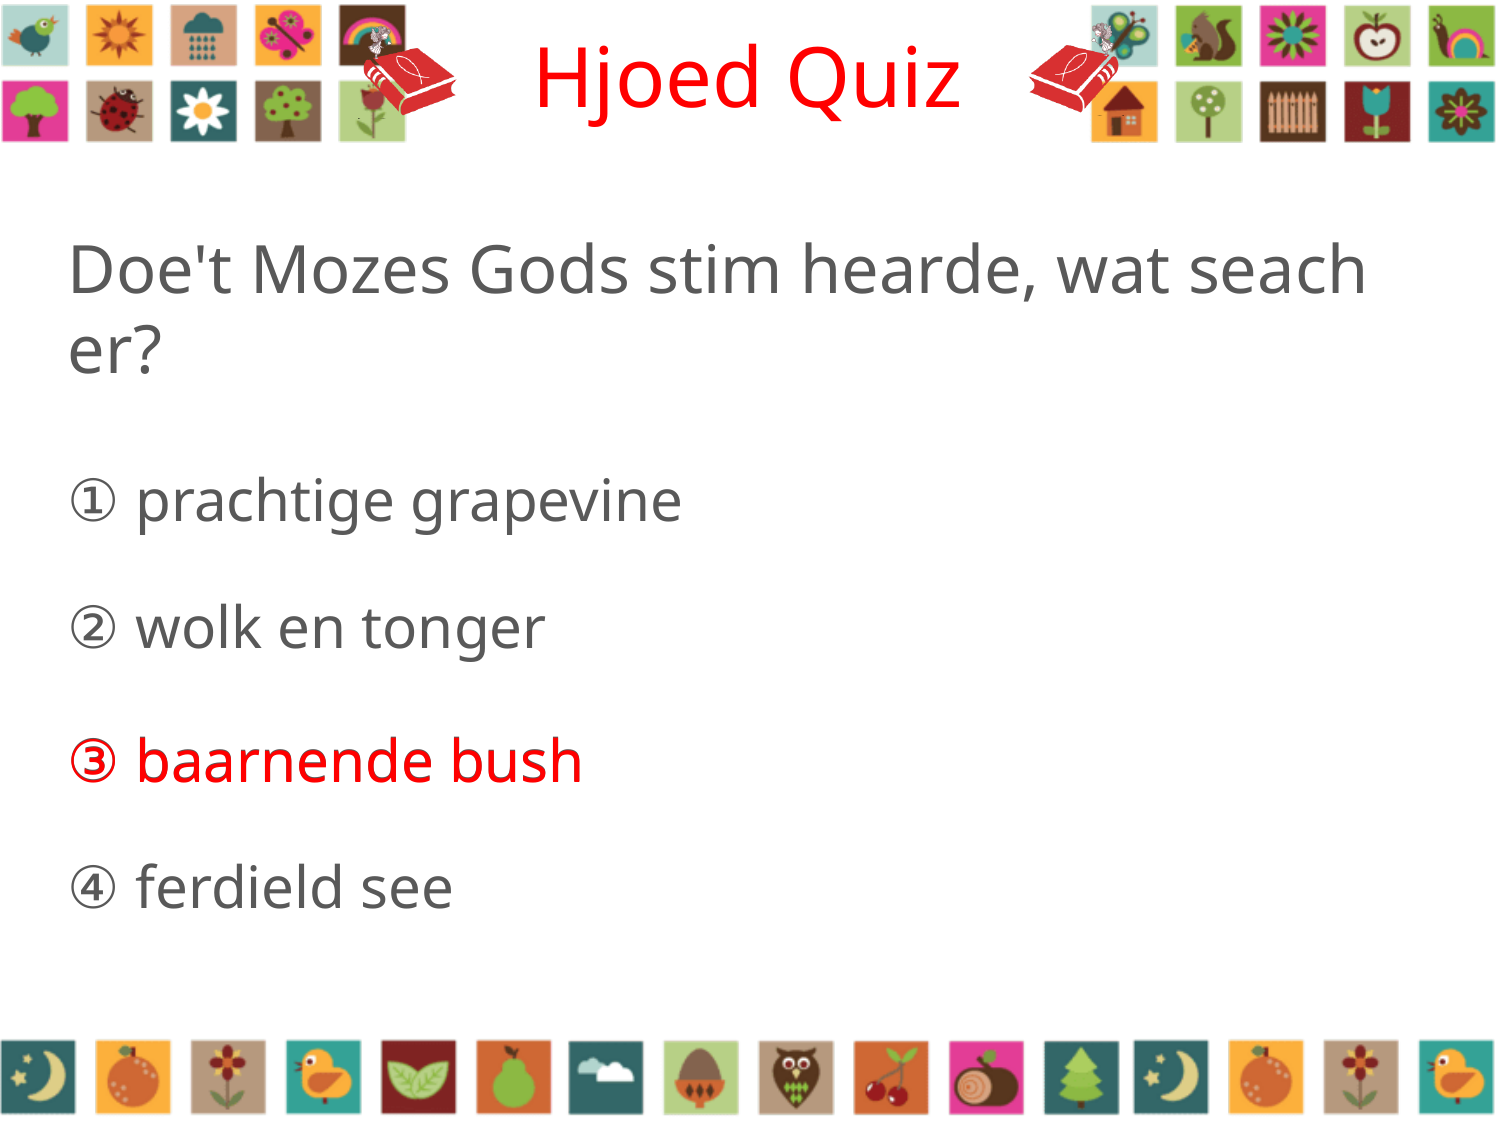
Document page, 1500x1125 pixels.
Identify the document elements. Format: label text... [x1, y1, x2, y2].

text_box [0, 1028, 1500, 1118]
text_box ② wolk en tonger [53, 582, 1436, 668]
text_box ④ ferdield see [53, 842, 1483, 928]
text_box Doe't Mozes Gods stim hearde, wat seach er? [53, 219, 1436, 395]
text_box Hjoed Quiz [425, 16, 1078, 131]
text_box ③ baarnende bush [53, 716, 1483, 802]
picture [0, 3, 489, 150]
text_box ① prachtige grapevine [53, 456, 1436, 541]
picture [996, 3, 1500, 150]
